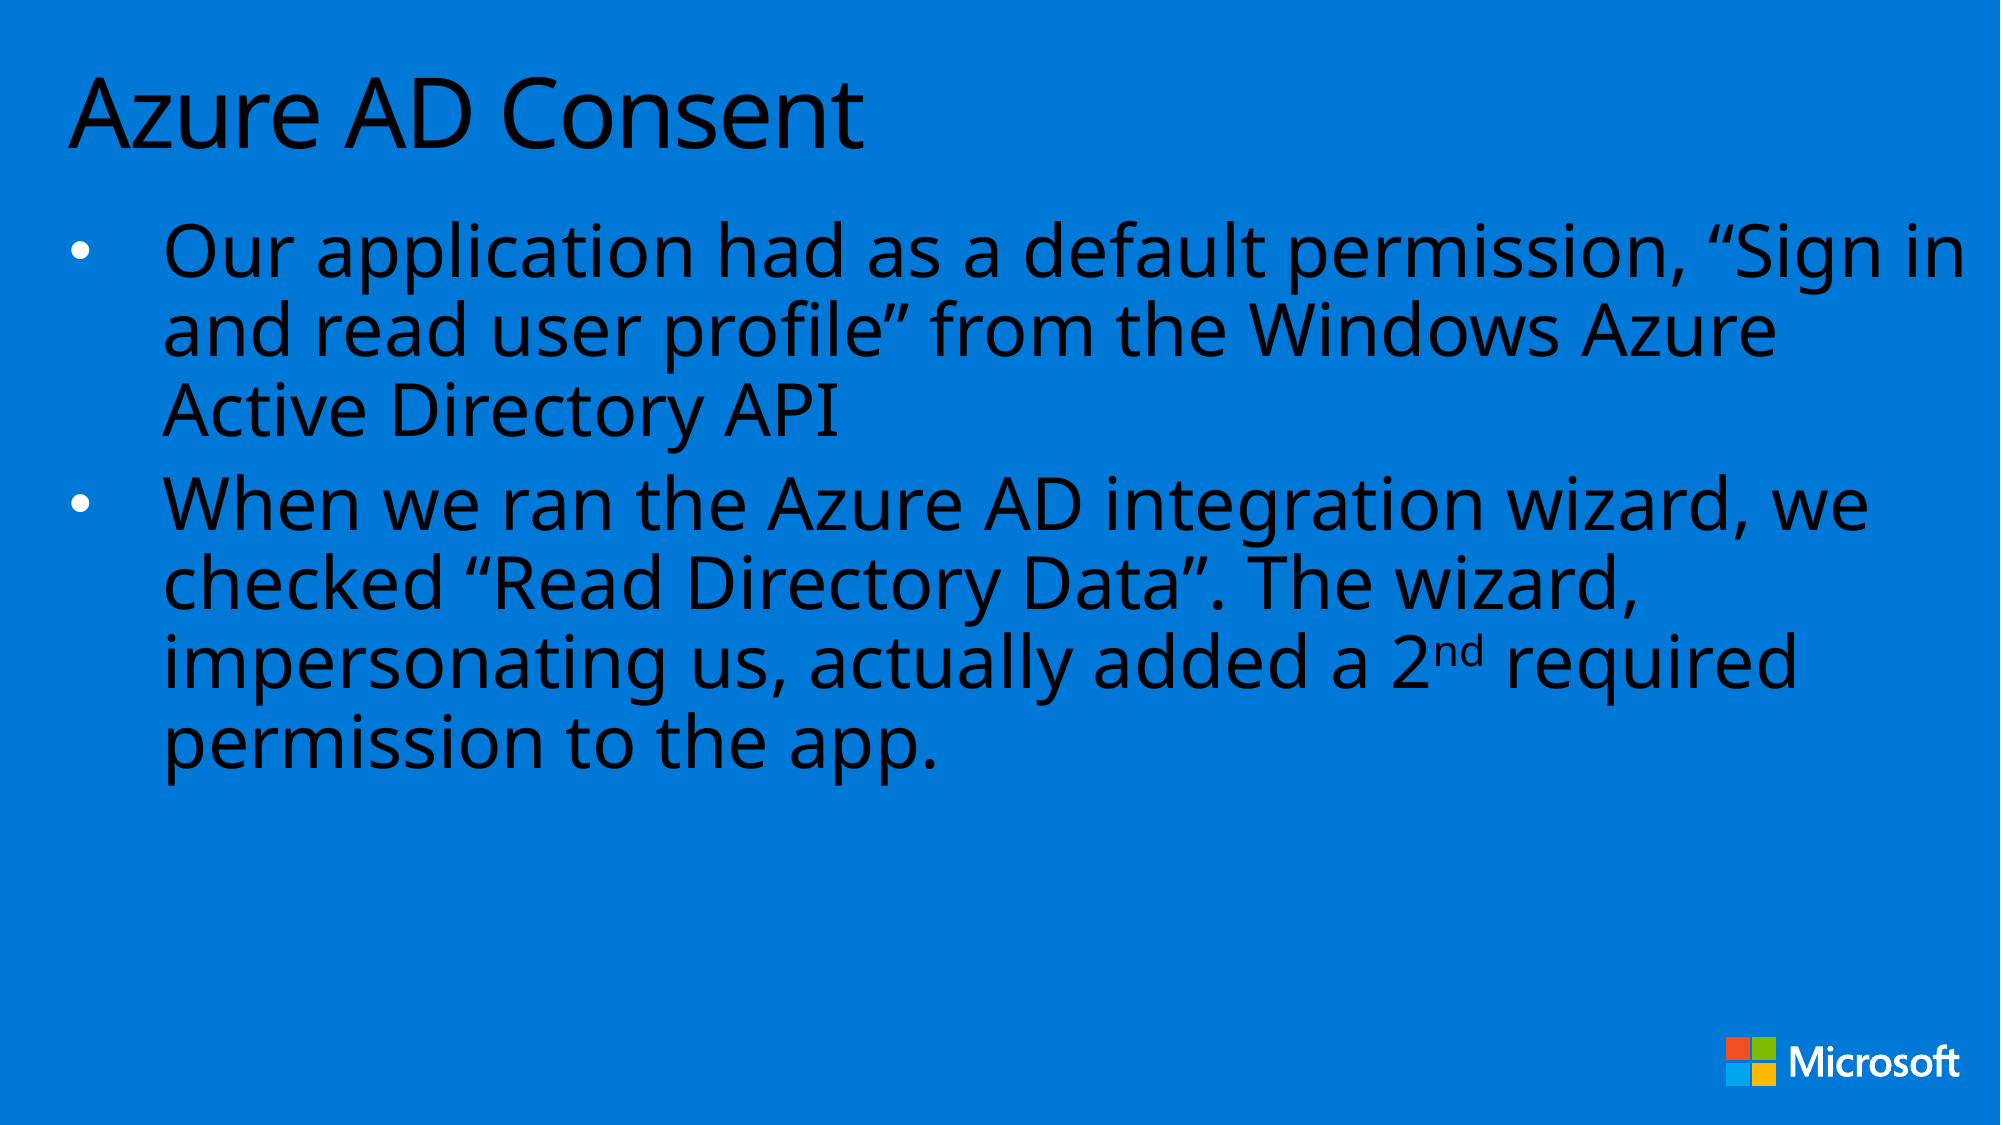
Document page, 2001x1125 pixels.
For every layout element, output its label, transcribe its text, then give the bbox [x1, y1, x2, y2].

title Azure AD Consent [45, 48, 1996, 198]
list Our application had as a default permission, “Sign in and read user profile” from the Windows Azure Active Directory API When we ran the Azure AD integration wizard, we checked “Read Directory Data”. The wizard, impersonating us, actually added a 2nd required permission to the app. [45, 198, 1996, 729]
